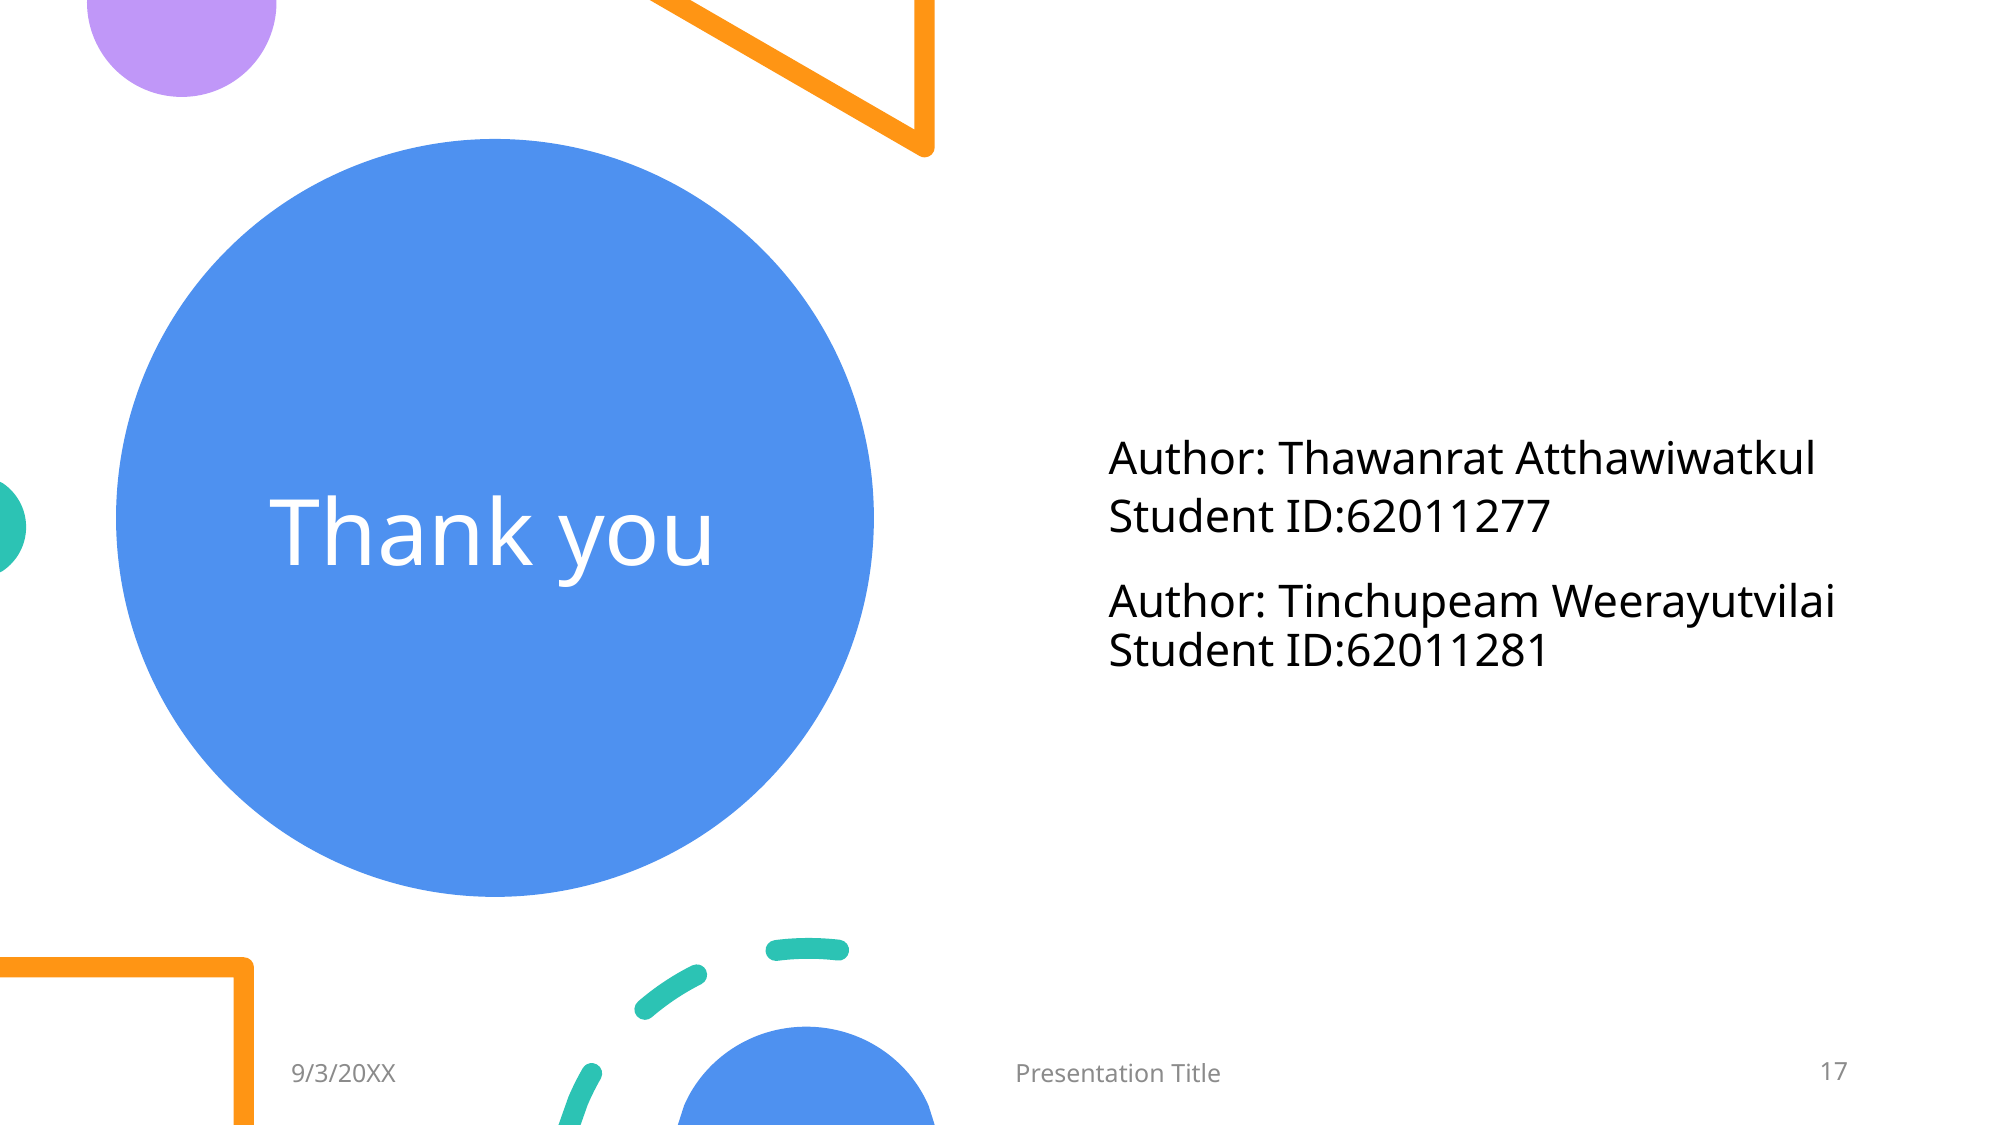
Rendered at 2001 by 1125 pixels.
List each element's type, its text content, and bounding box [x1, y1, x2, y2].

list Author: Thawanrat Atthawiwatkul Student ID:62011277 Author: Tinchupeam Weerayutvilai Student ID:62011281 [1093, 418, 1866, 707]
slide_number 17 [1723, 1042, 1863, 1103]
title Thank you [228, 202, 759, 870]
footer Presentation Title [1000, 1042, 1676, 1103]
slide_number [276, 1042, 530, 1103]
